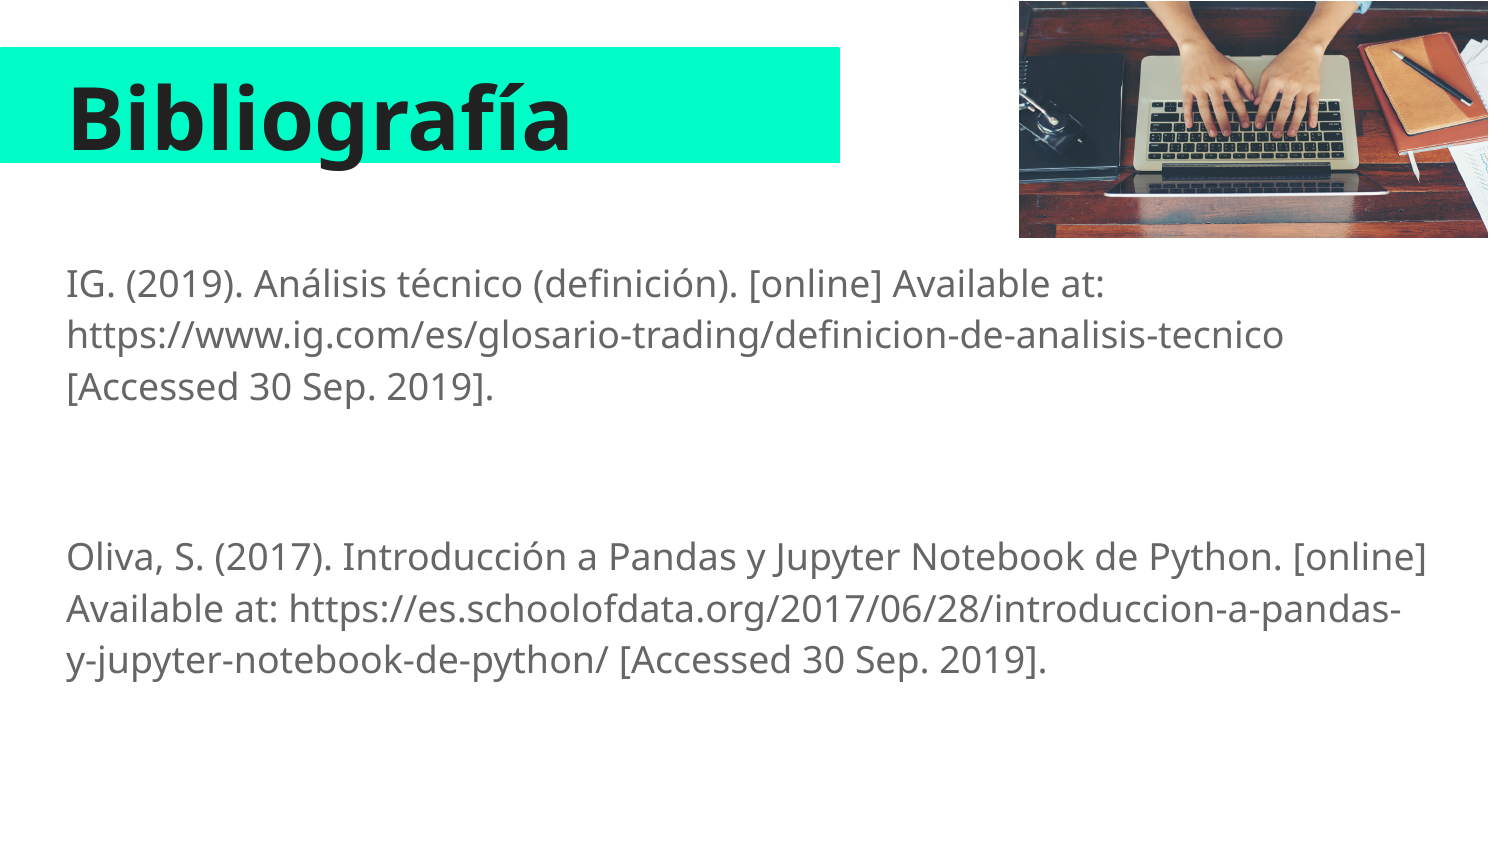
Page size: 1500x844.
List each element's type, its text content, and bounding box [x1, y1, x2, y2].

text_box [1, 47, 839, 163]
title Bibliografía [51, 48, 1013, 180]
picture [1018, 1, 1488, 238]
list IG. (2019). Análisis técnico (definición). [online] Available at: https://www.ig.com/es/glosario-trading/definicion-de-analisis-tecnico [Accessed 30 Sep. 2019]. Oliva, S. (2017). Introducción a Pandas y Jupyter Notebook de Python. [online] Available at: https://es.schoolofdata.org/2017/06/28/introduccion-a-pandas-y-jupyter-notebook-de-python/ [Accessed 30 Sep. 2019]. [51, 237, 1449, 786]
